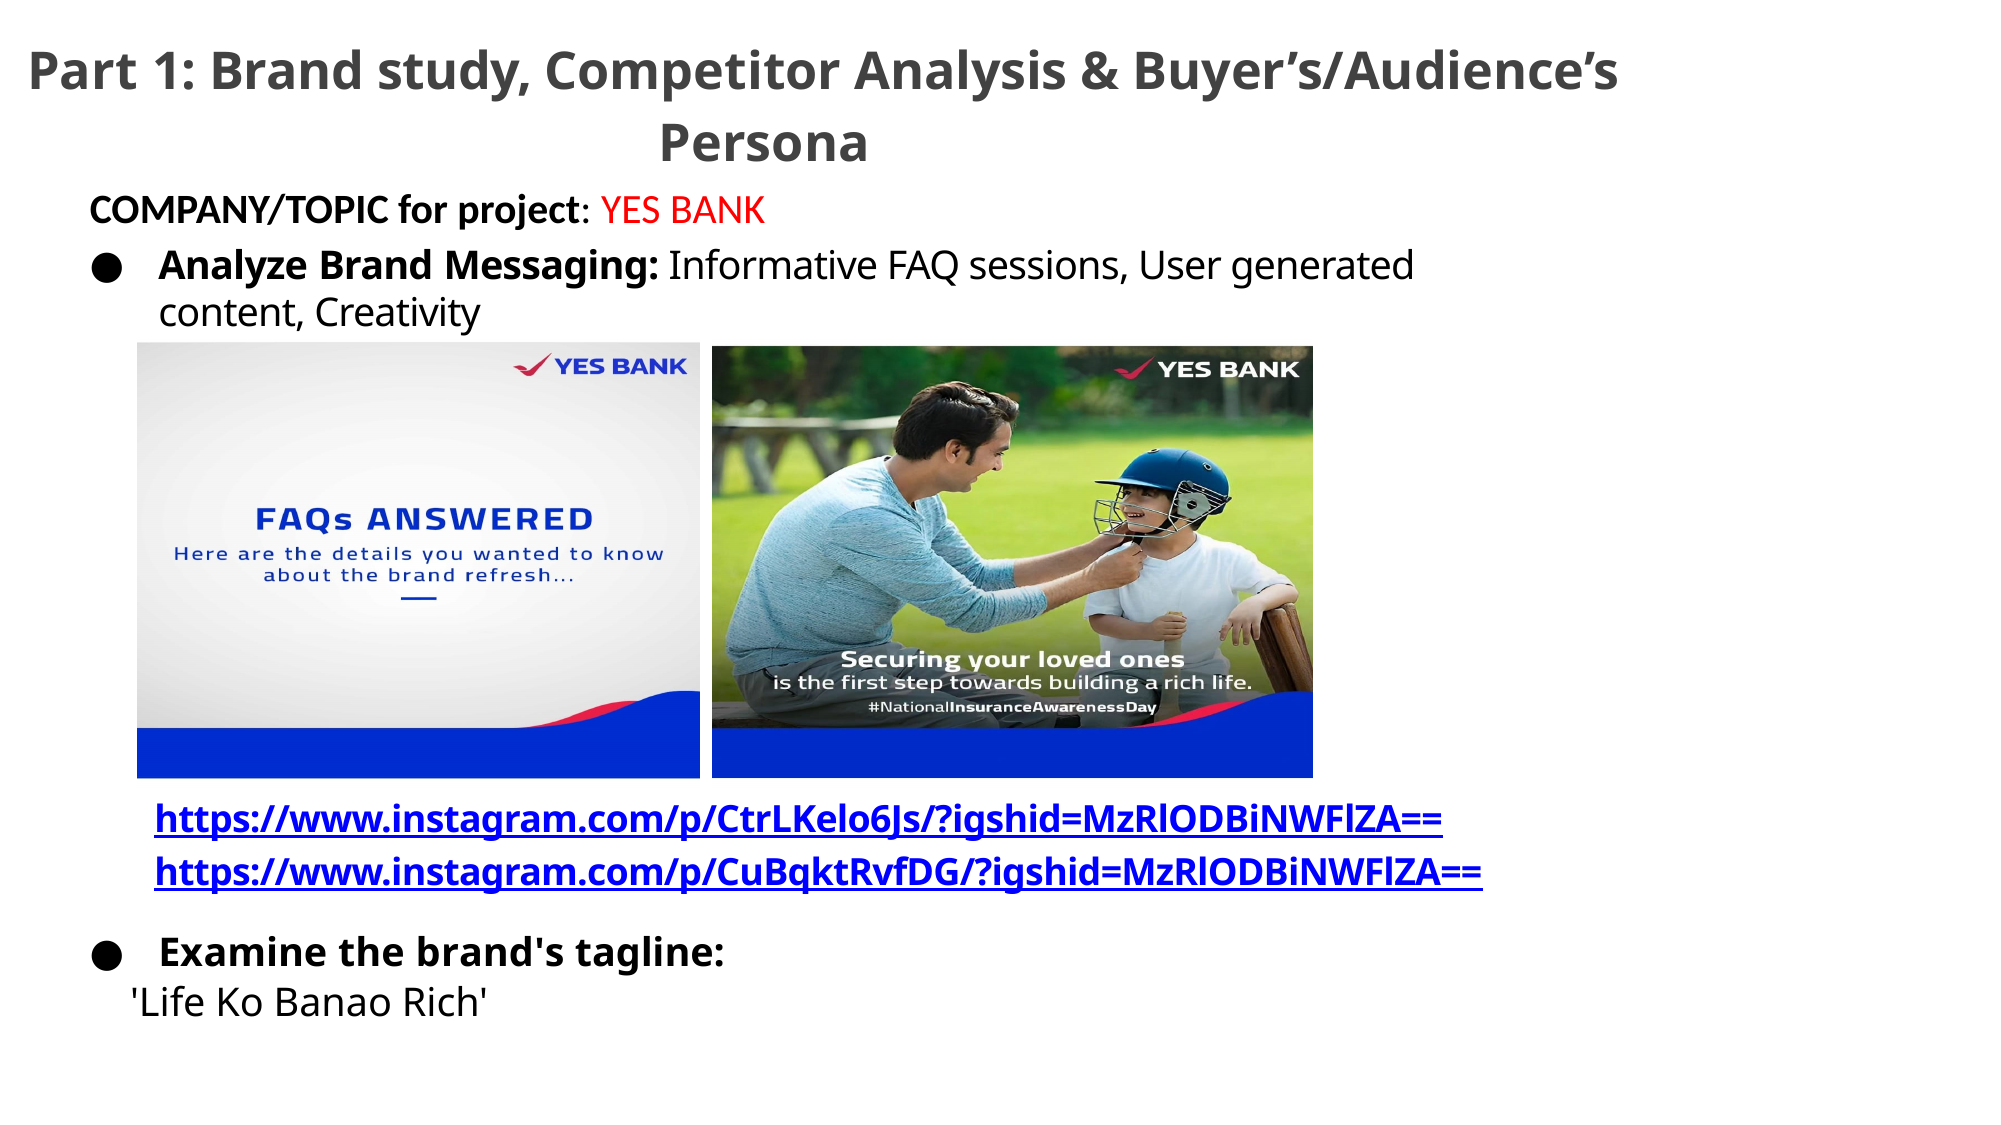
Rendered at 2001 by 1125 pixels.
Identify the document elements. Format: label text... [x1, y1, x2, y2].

text_box Analyze Brand Messaging: Informative FAQ sessions, User generated content, Creativity [87, 237, 1450, 384]
picture [137, 337, 701, 788]
picture [712, 337, 1313, 788]
text_box Examine the brand's tagline: 'Life Ko Banao Rich' [87, 924, 1800, 1074]
text_box COMPANY/TOPIC for project: YES BANK [74, 174, 1326, 240]
title Part 1: Brand study, Competitor Analysis & Buyer’s/Audience’s Persona [24, 24, 1731, 215]
text_box https://www.instagram.com/p/CtrLKelo6Js/?igshid=MzRlODBiNWFlZA== https://www.instagram.com/p/CuBqktRvfDG/?igshid=MzRlODBiNWFlZA== [137, 787, 1763, 907]
